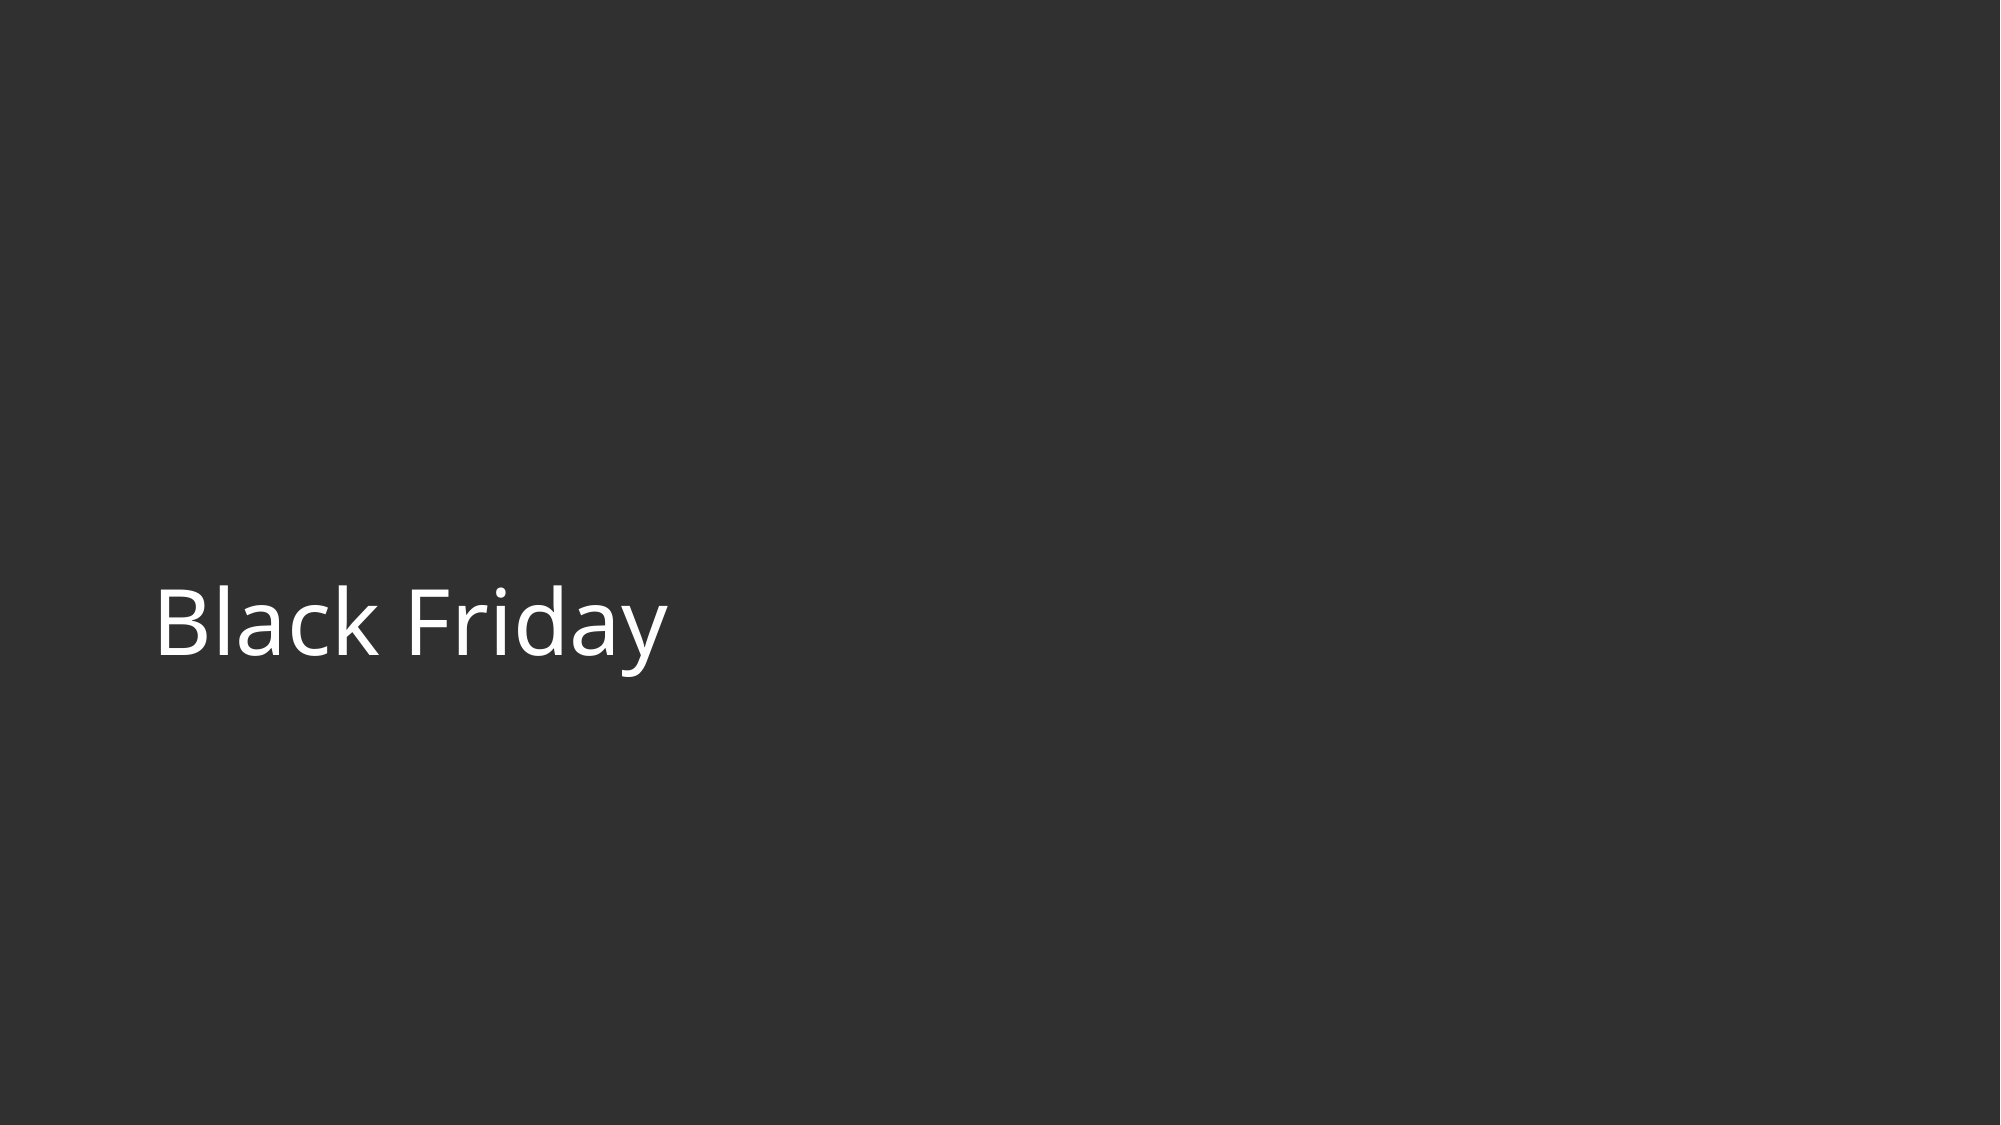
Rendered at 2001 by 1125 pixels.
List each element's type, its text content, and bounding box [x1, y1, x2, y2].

title Black Friday [137, 517, 1863, 735]
